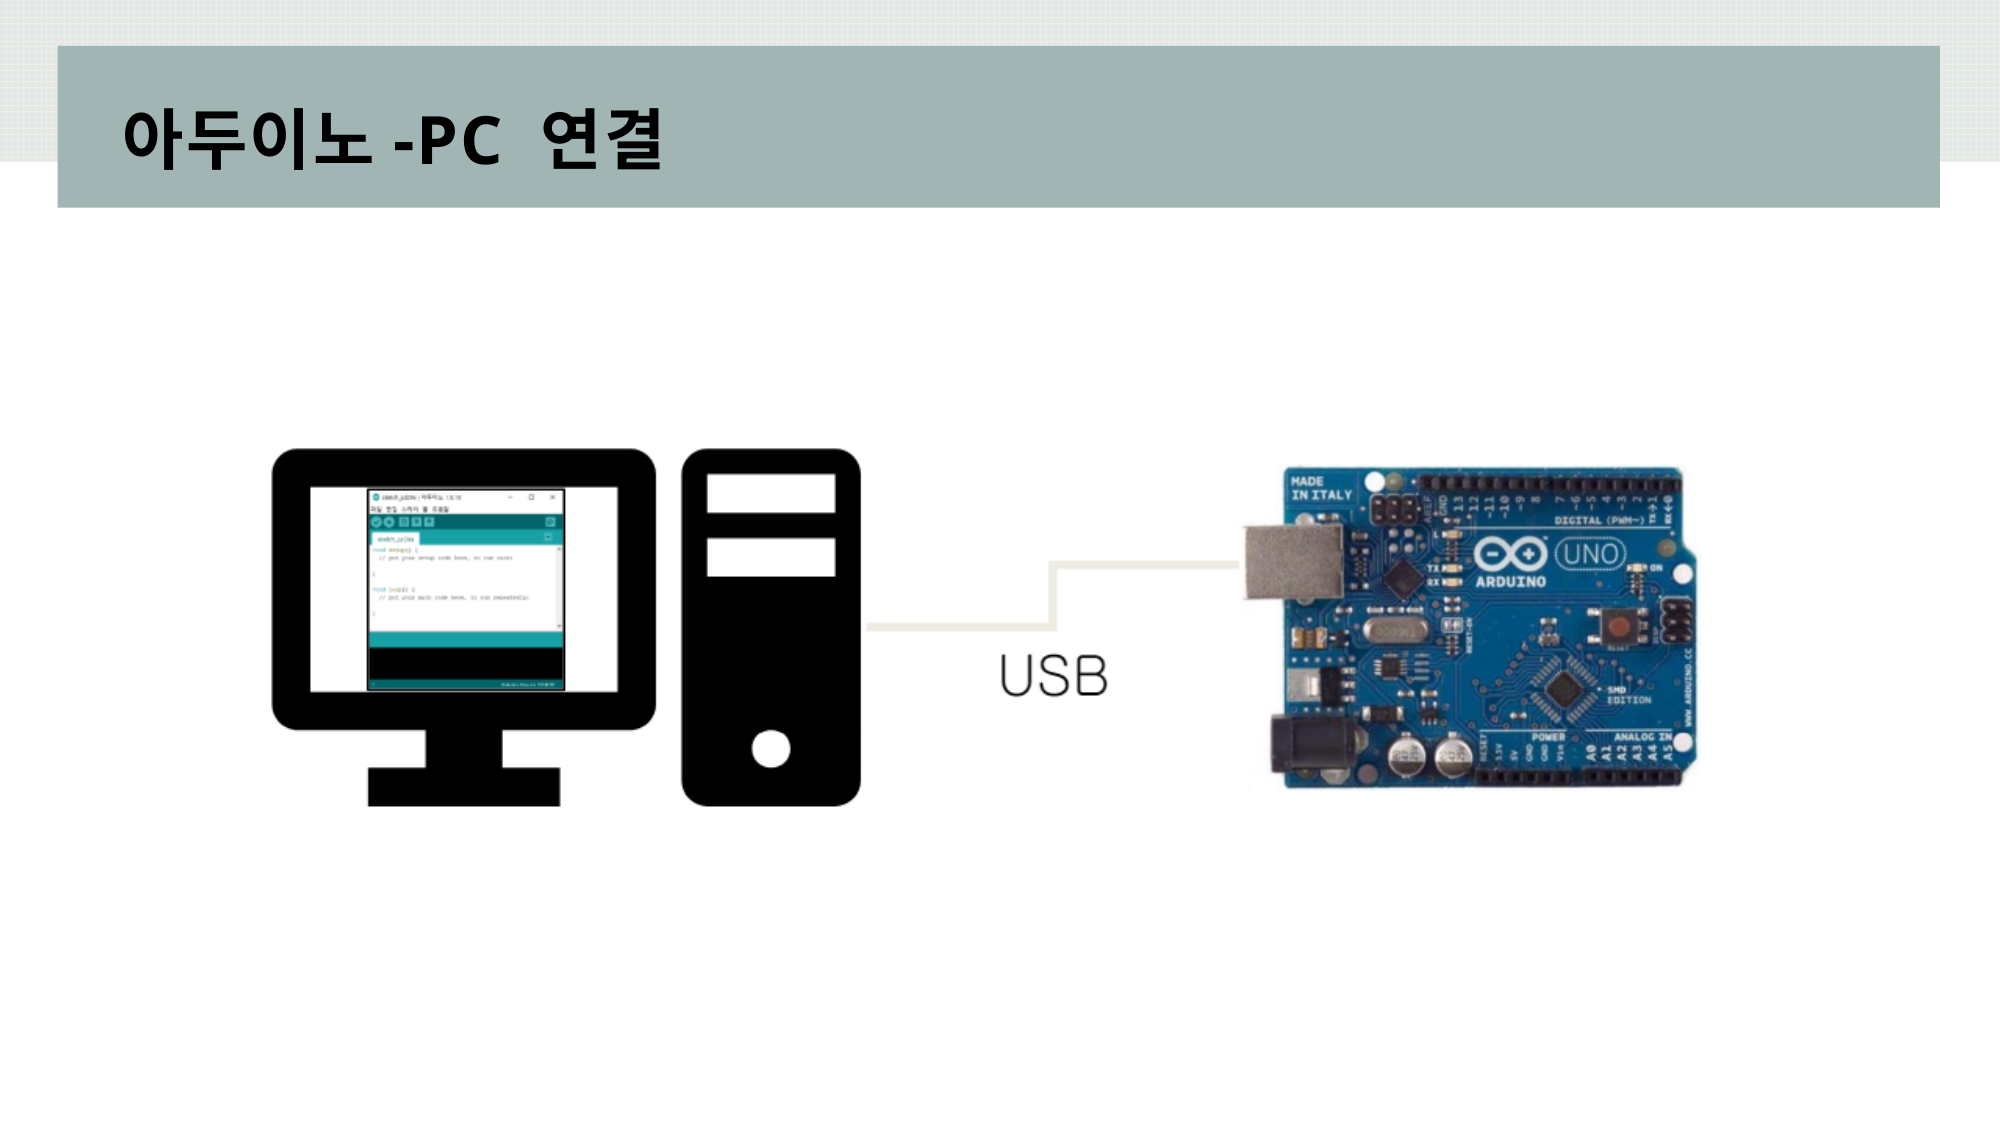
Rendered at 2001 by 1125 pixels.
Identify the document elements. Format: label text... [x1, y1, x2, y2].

title 아두이노-PC 연결 [104, 78, 1894, 192]
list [220, 358, 1779, 924]
